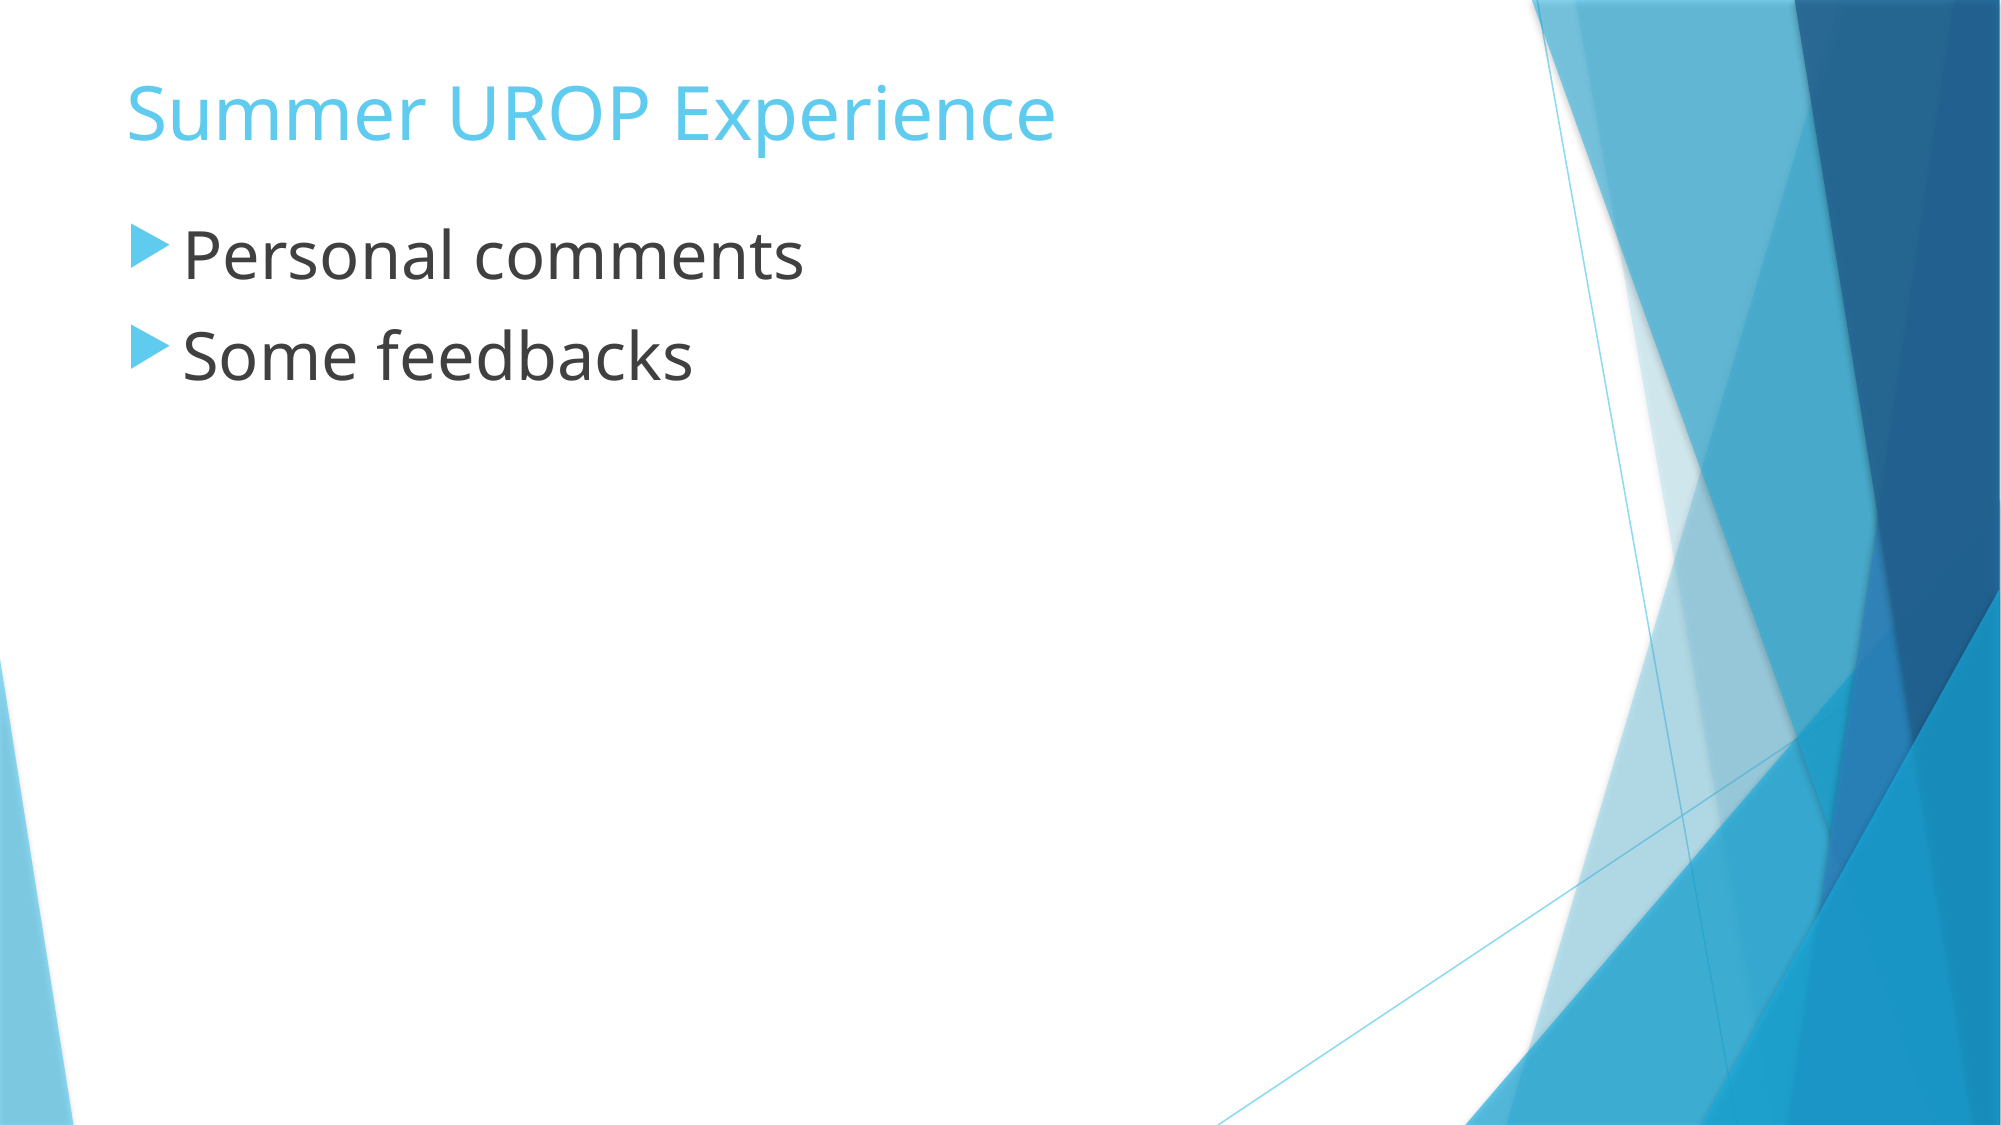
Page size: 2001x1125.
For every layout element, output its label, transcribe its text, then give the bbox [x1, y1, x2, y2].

list Personal comments Some feedbacks [111, 204, 1522, 1050]
title Summer UROP Experience [111, 57, 1522, 178]
